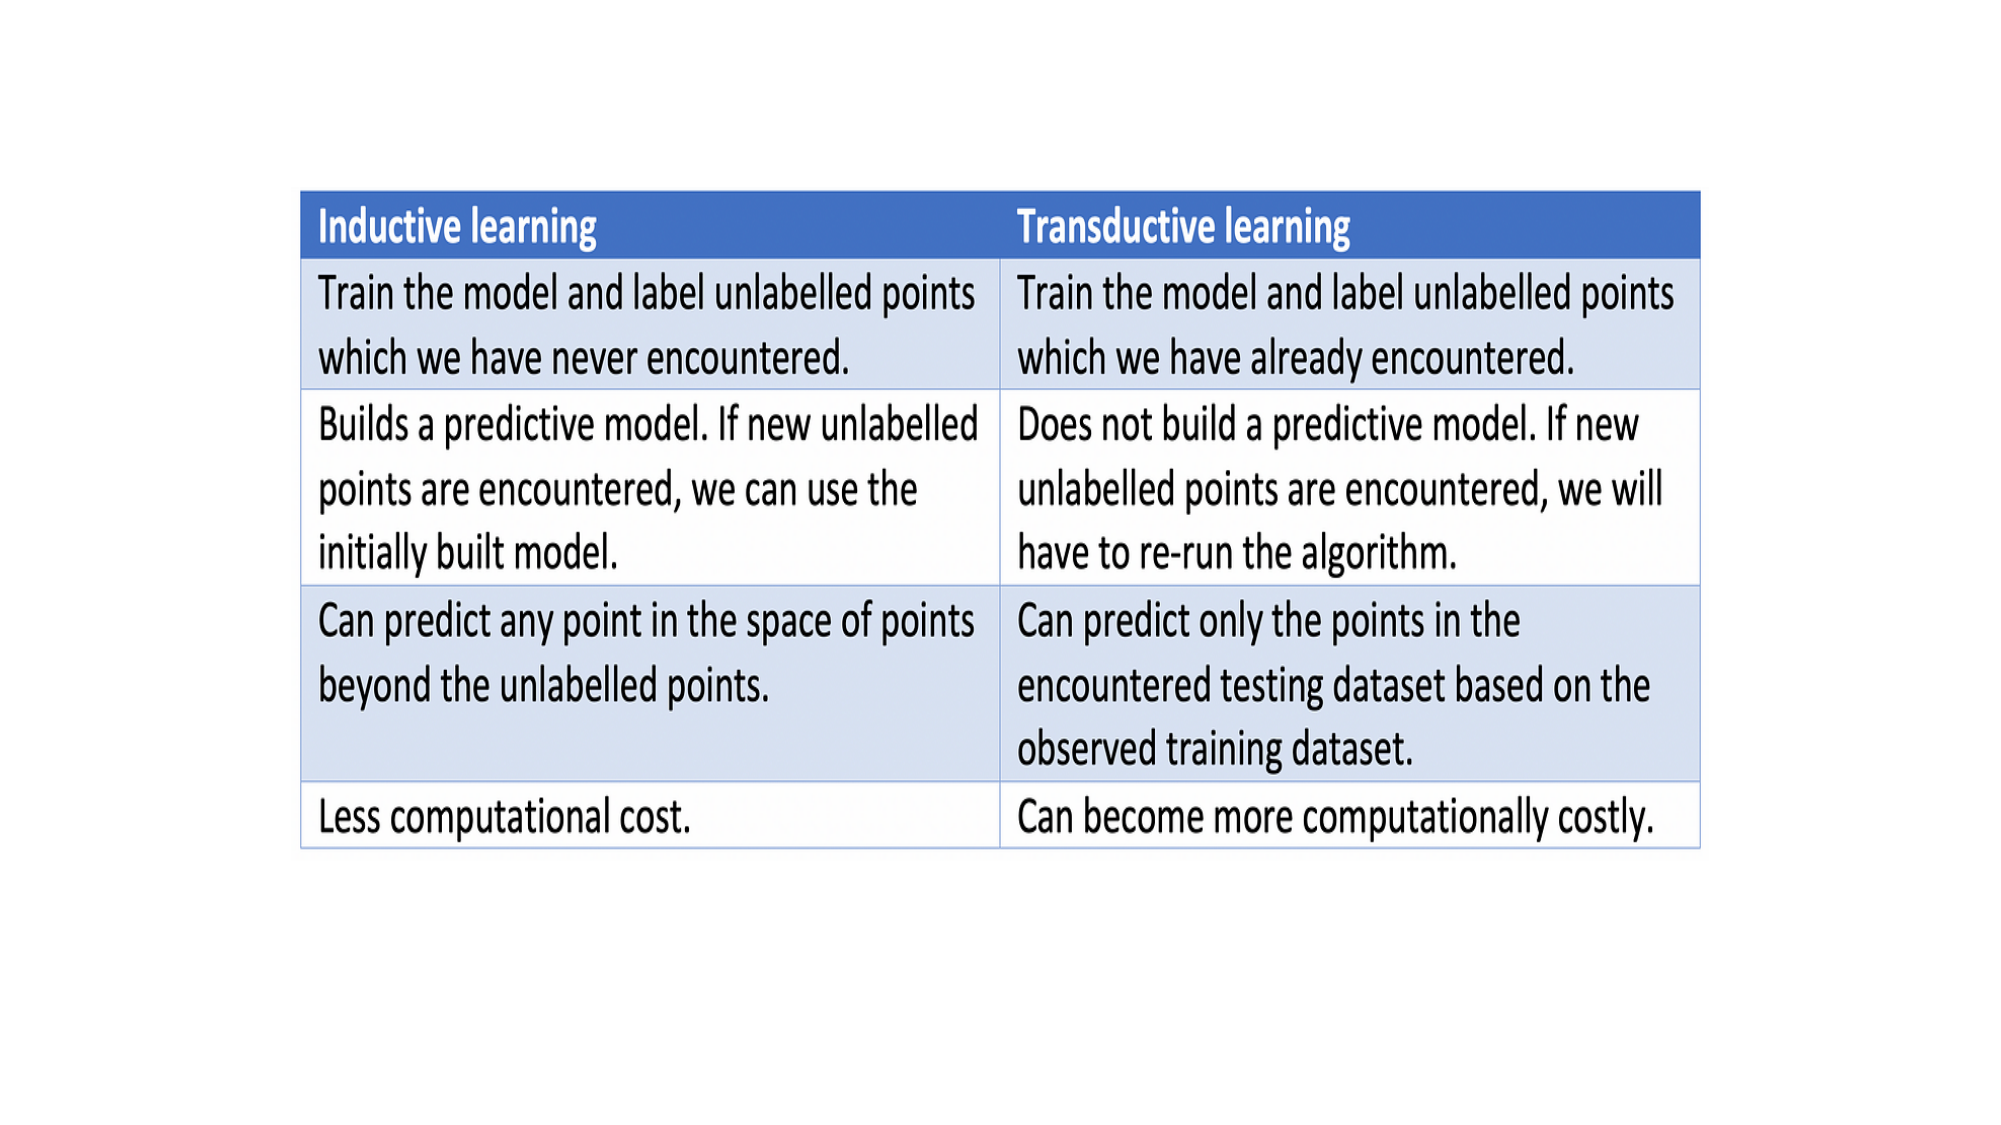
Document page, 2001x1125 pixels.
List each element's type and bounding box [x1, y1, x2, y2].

picture [291, 176, 1709, 861]
